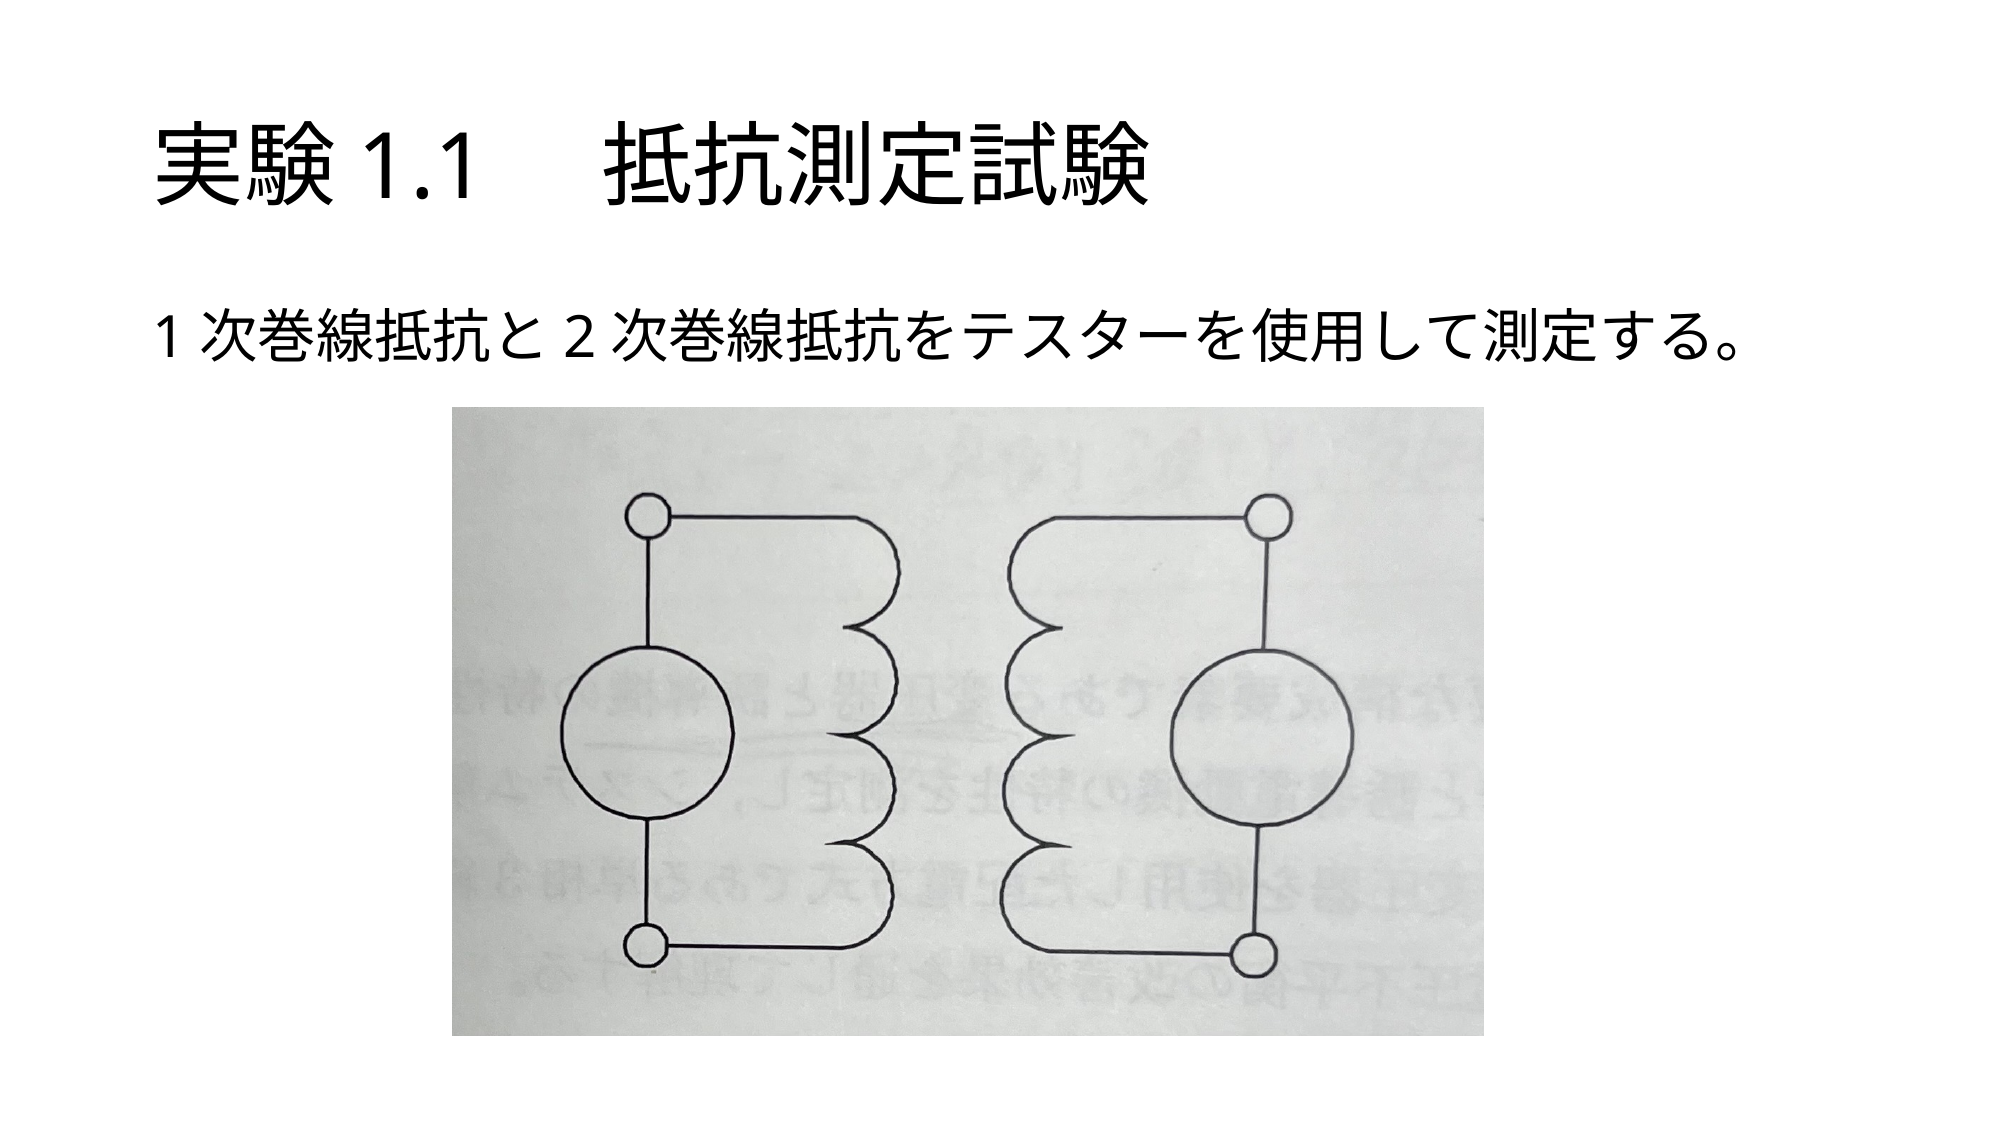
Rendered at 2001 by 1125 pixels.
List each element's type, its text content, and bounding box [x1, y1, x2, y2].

title 実験1.1 抵抗測定試験 [137, 59, 1863, 278]
list 1次巻線抵抗と2次巻線抵抗をテスターを使用して測定する。 [137, 299, 1863, 1014]
picture [452, 407, 1484, 1036]
